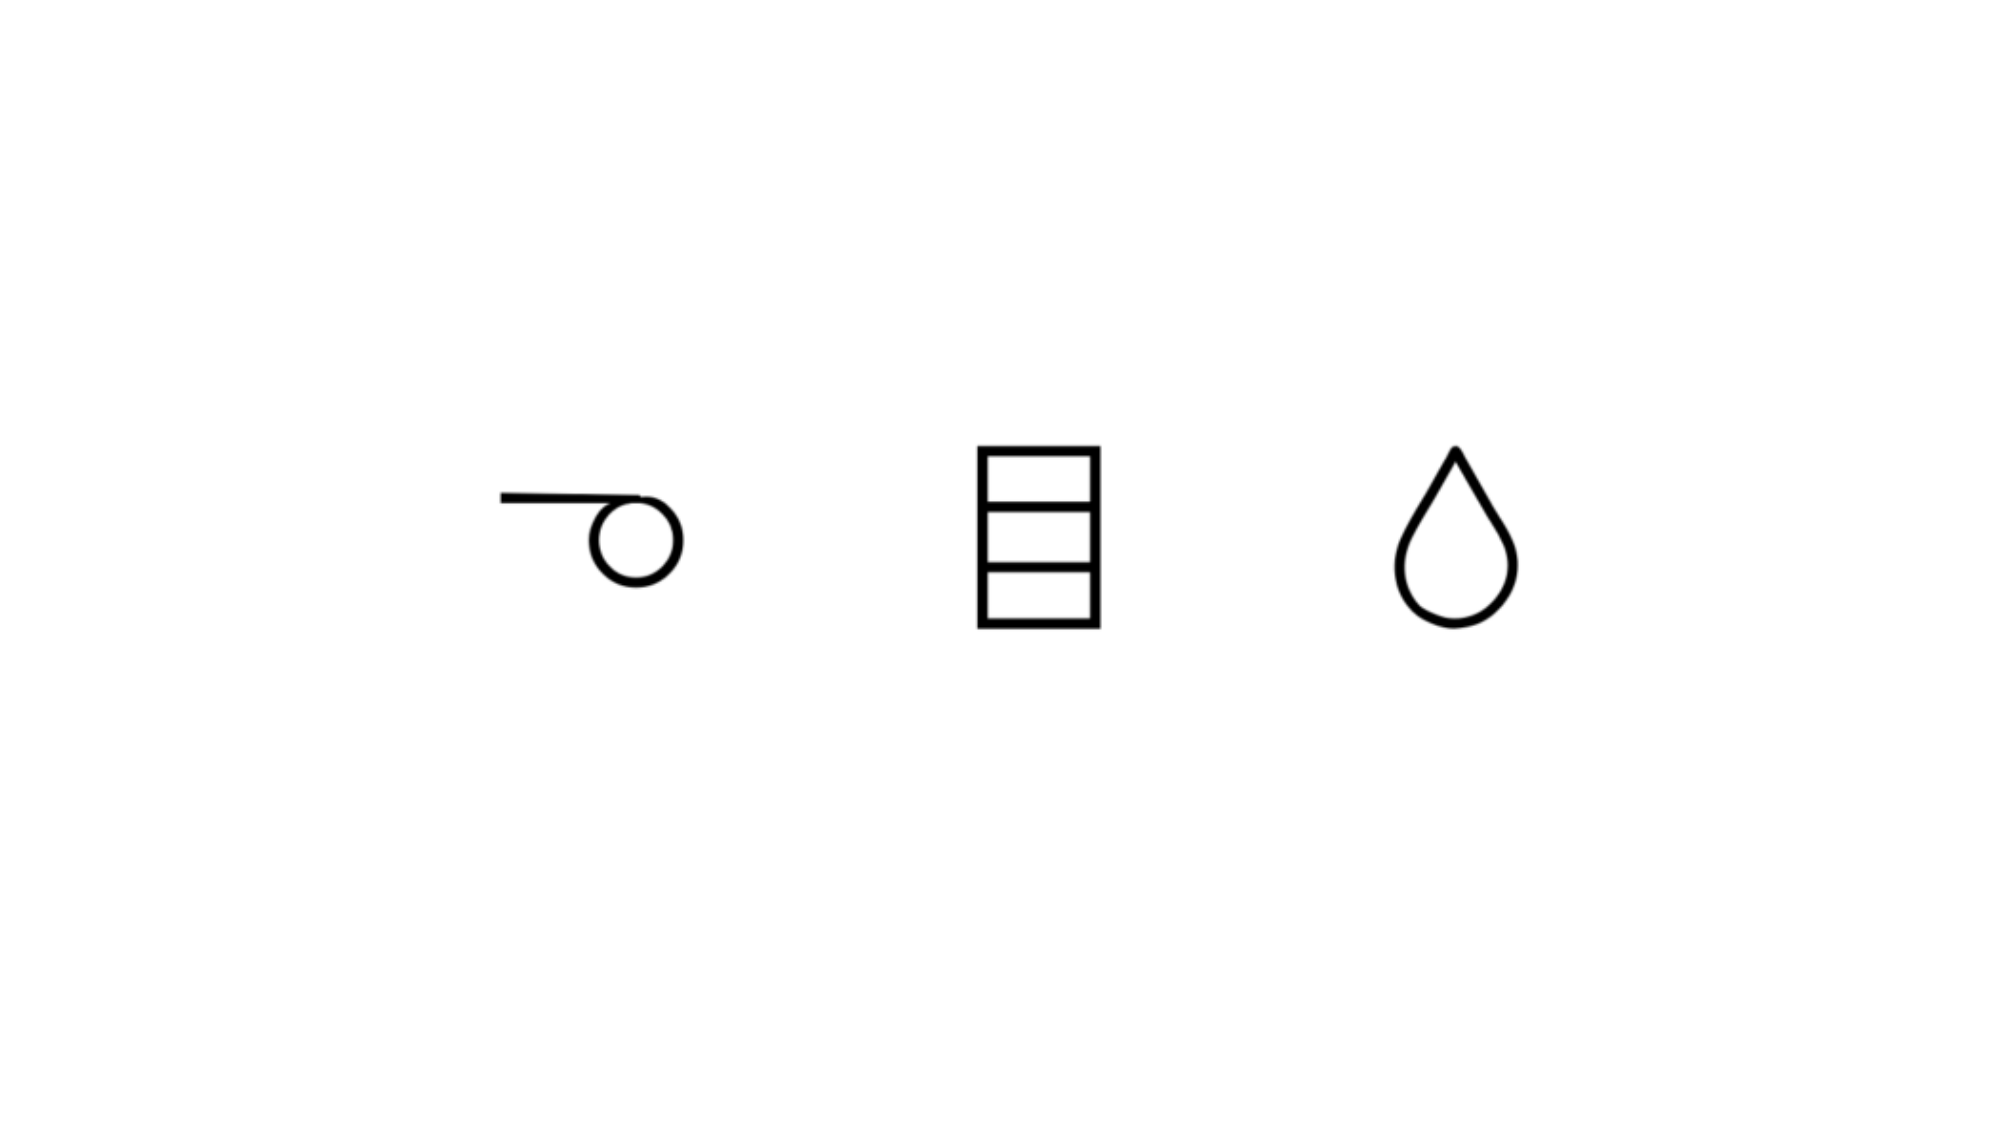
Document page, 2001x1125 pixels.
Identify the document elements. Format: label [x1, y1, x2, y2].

picture [361, 290, 1639, 794]
